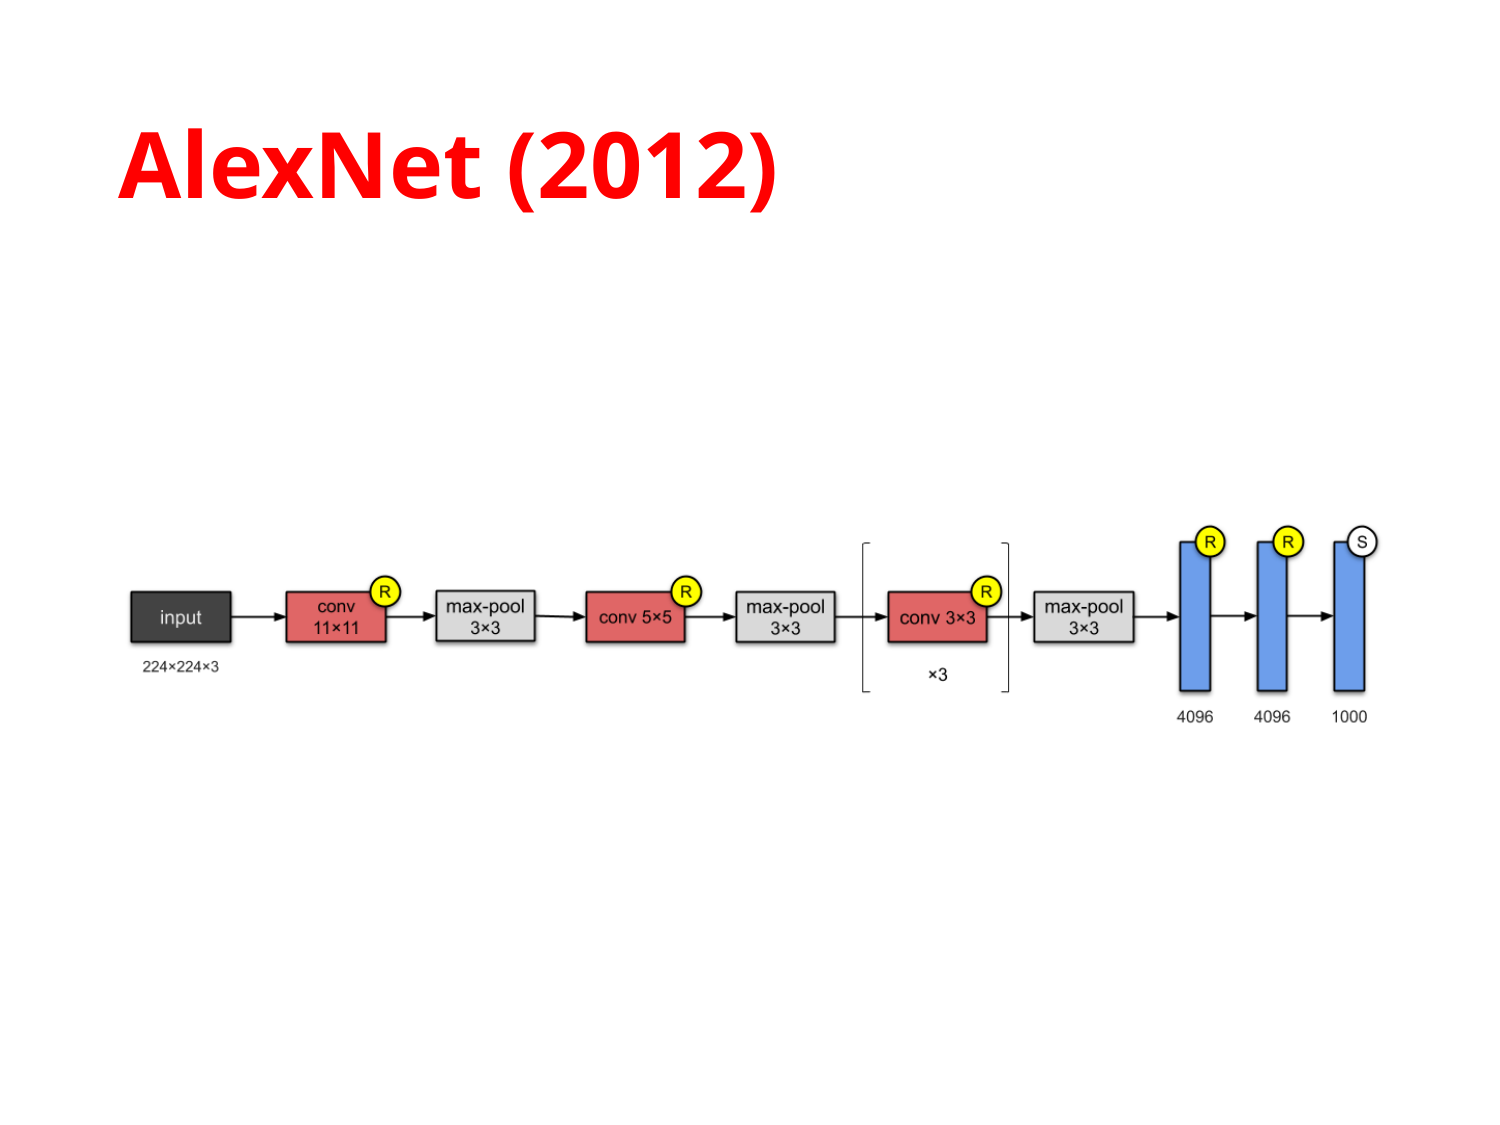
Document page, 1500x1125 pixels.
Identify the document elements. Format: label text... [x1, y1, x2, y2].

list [103, 504, 1397, 762]
title AlexNet (2012) [103, 59, 1397, 278]
